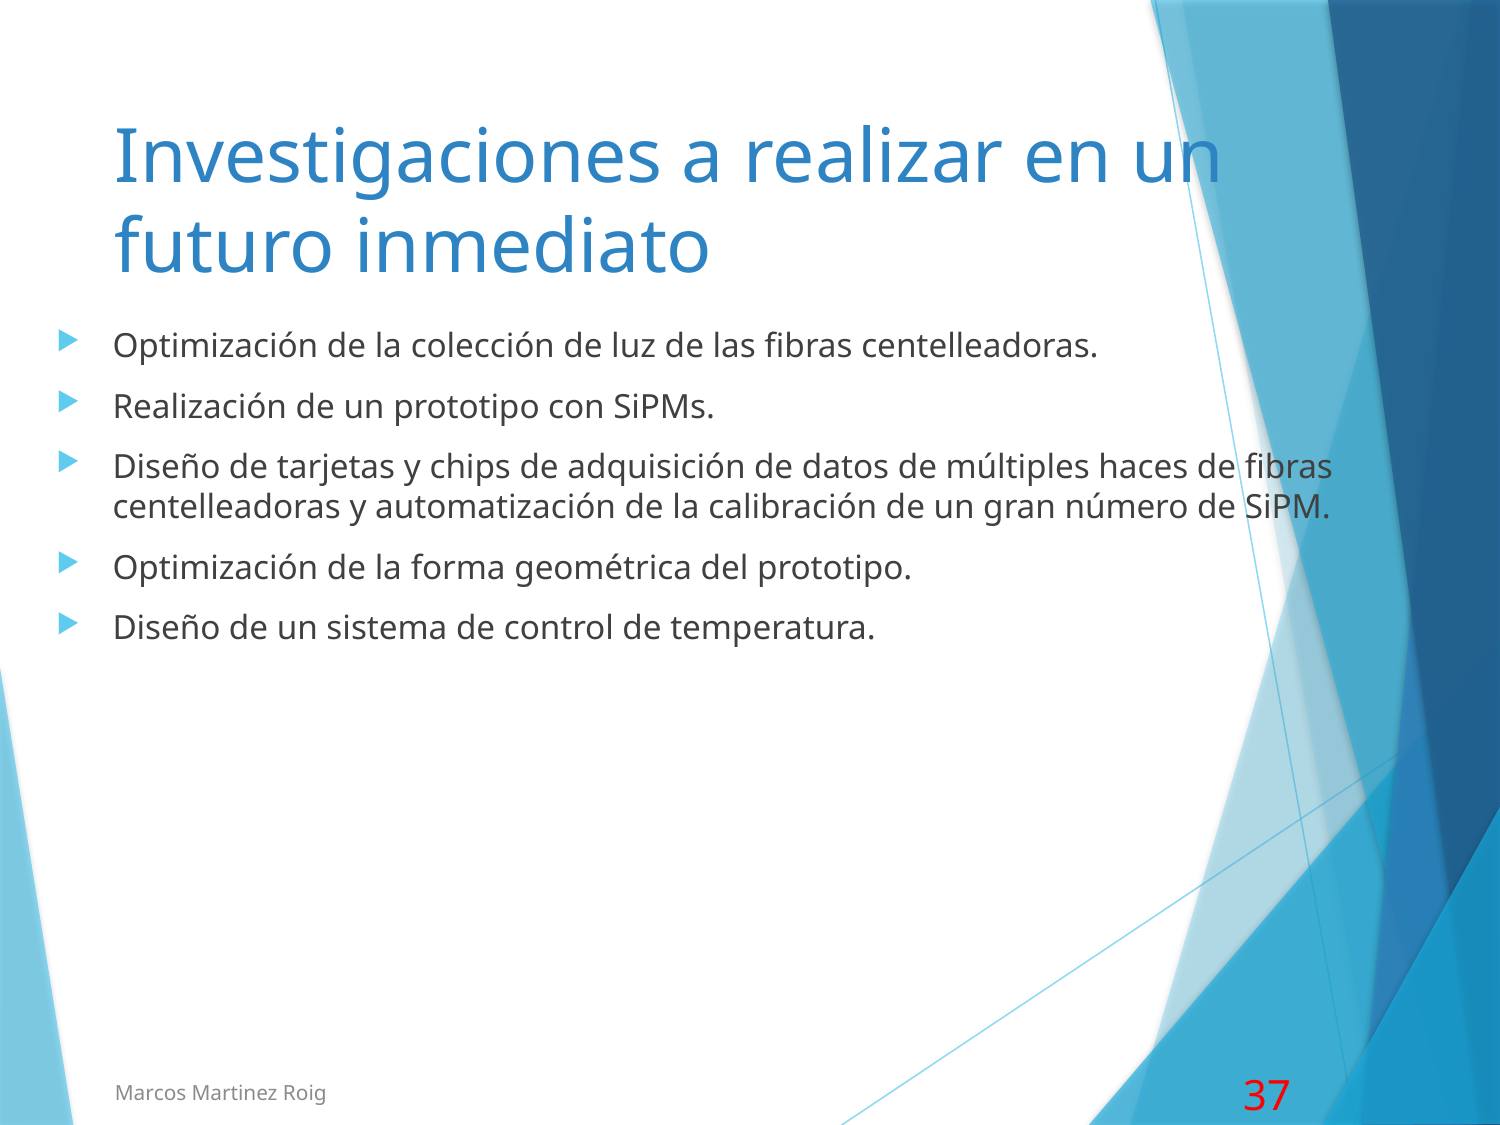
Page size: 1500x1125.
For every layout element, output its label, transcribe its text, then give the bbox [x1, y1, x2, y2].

list Optimización de la colección de luz de las fibras centelleadoras. Realización de un prototipo con SiPMs. Diseño de tarjetas y chips de adquisición de datos de múltiples haces de fibras centelleadoras y automatización de la calibración de un gran número de SiPM. Optimización de la forma geométrica del prototipo. Diseño de un sistema de control de temperatura. [41, 316, 1437, 1125]
title Investigaciones a realizar en un futuro inmediato [99, 99, 1307, 317]
slide_number 37 [1222, 1063, 1307, 1124]
footer Marcos Martinez Roig [99, 1061, 859, 1122]
